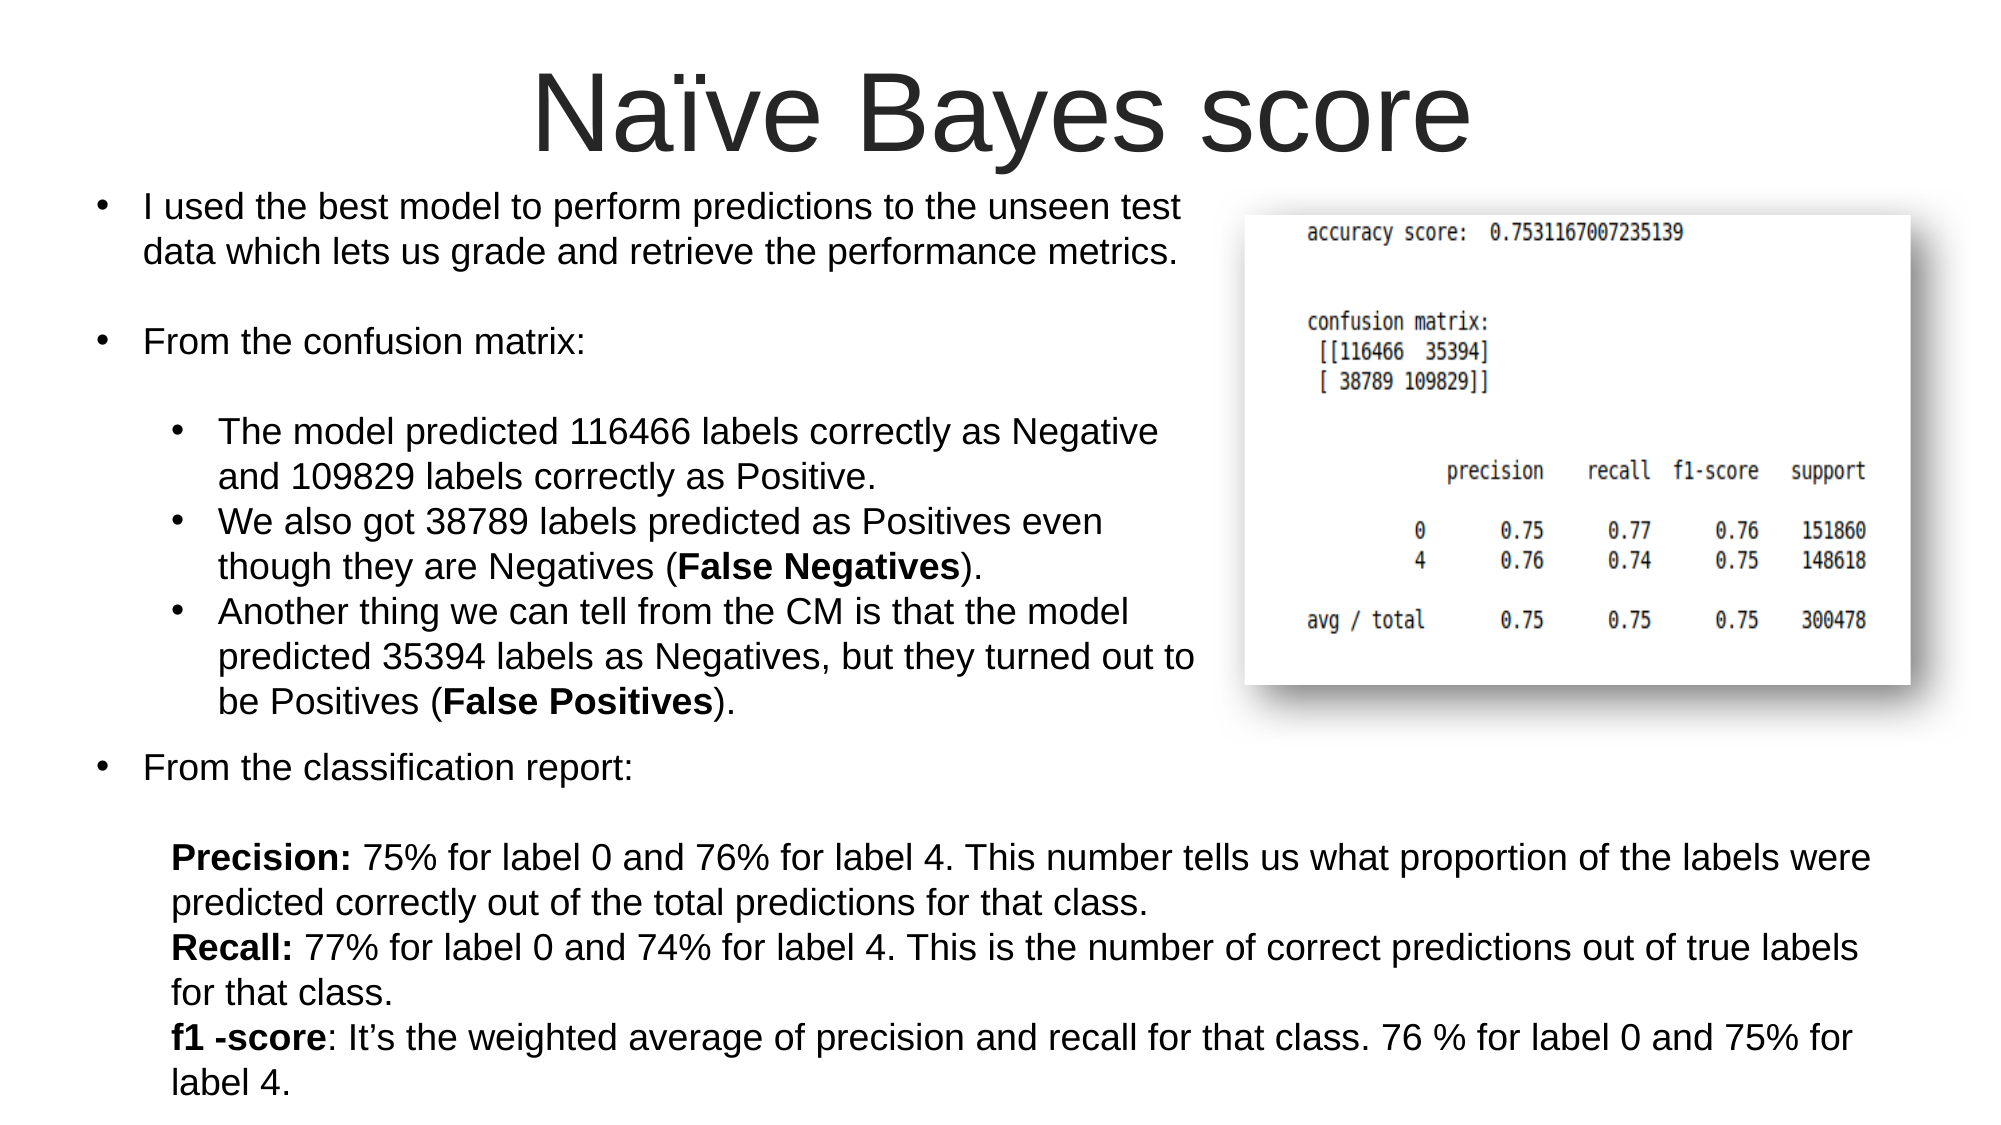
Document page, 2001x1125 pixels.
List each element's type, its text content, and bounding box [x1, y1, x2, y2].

list Naïve Bayes score [53, 55, 1952, 175]
text_box I used the best model to perform predictions to the unseen test data which lets us grade and retrieve the performance metrics. From the confusion matrix: The model predicted 116466 labels correctly as Negative and 109829 labels correctly as Positive. We also got 38789 labels predicted as Positives even though they are Negatives (False Negatives). Another thing we can tell from the CM is that the model predicted 35394 labels as Negatives, but they turned out to be Positives (False Positives). [81, 174, 1214, 735]
picture [1244, 215, 1911, 685]
text_box From the classification report: Precision: 75% for label 0 and 76% for label 4. This number tells us what proportion of the labels were predicted correctly out of the total predictions for that class. Recall: 77% for label 0 and 74% for label 4. This is the number of correct predictions out of true labels for that class. f1 -score: It’s the weighted average of precision and recall for that class. 76 % for label 0 and 75% for label 4. [81, 735, 1919, 1125]
